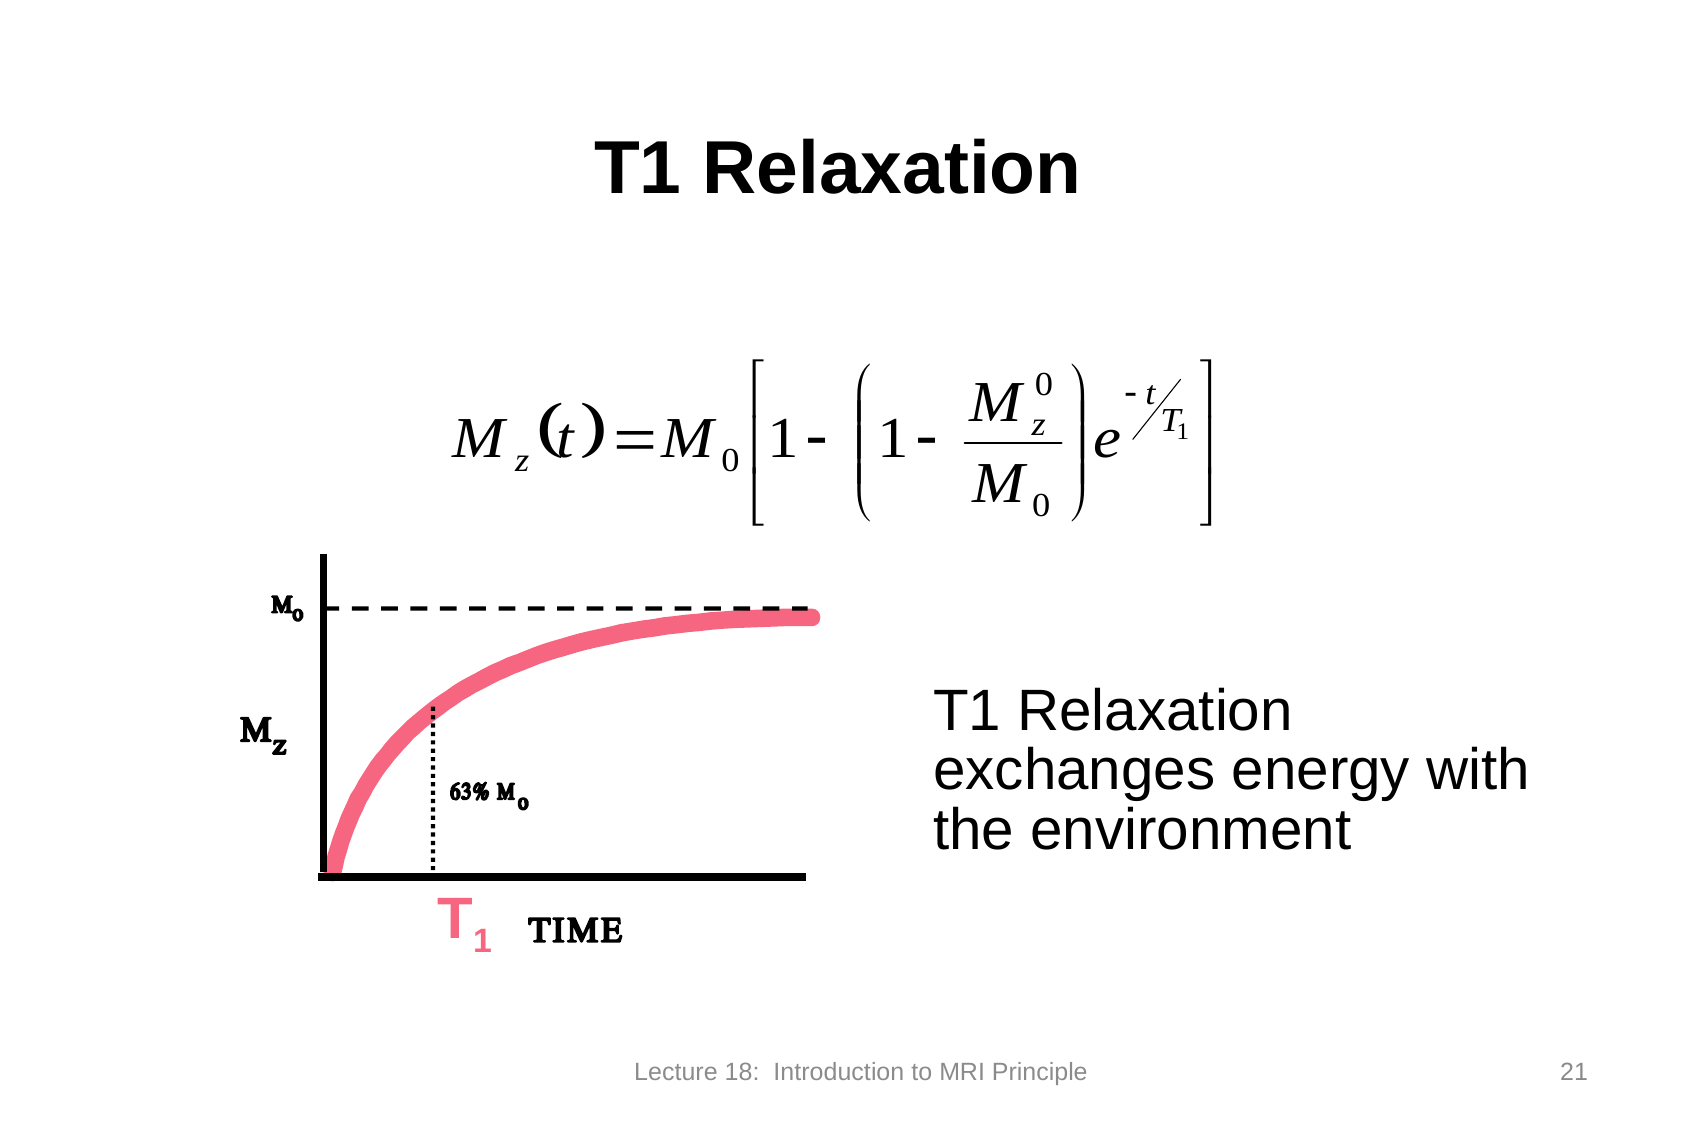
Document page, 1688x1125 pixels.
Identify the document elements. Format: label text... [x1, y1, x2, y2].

title T1 Relaxation [98, 48, 1578, 279]
footer Lecture 18: Introduction to MRI Principle [576, 1042, 1111, 1103]
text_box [240, 553, 813, 954]
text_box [443, 349, 1234, 534]
slide_number 21 [1209, 1042, 1604, 1103]
text_box T1 Relaxation exchanges energy with the environment [918, 675, 1565, 869]
